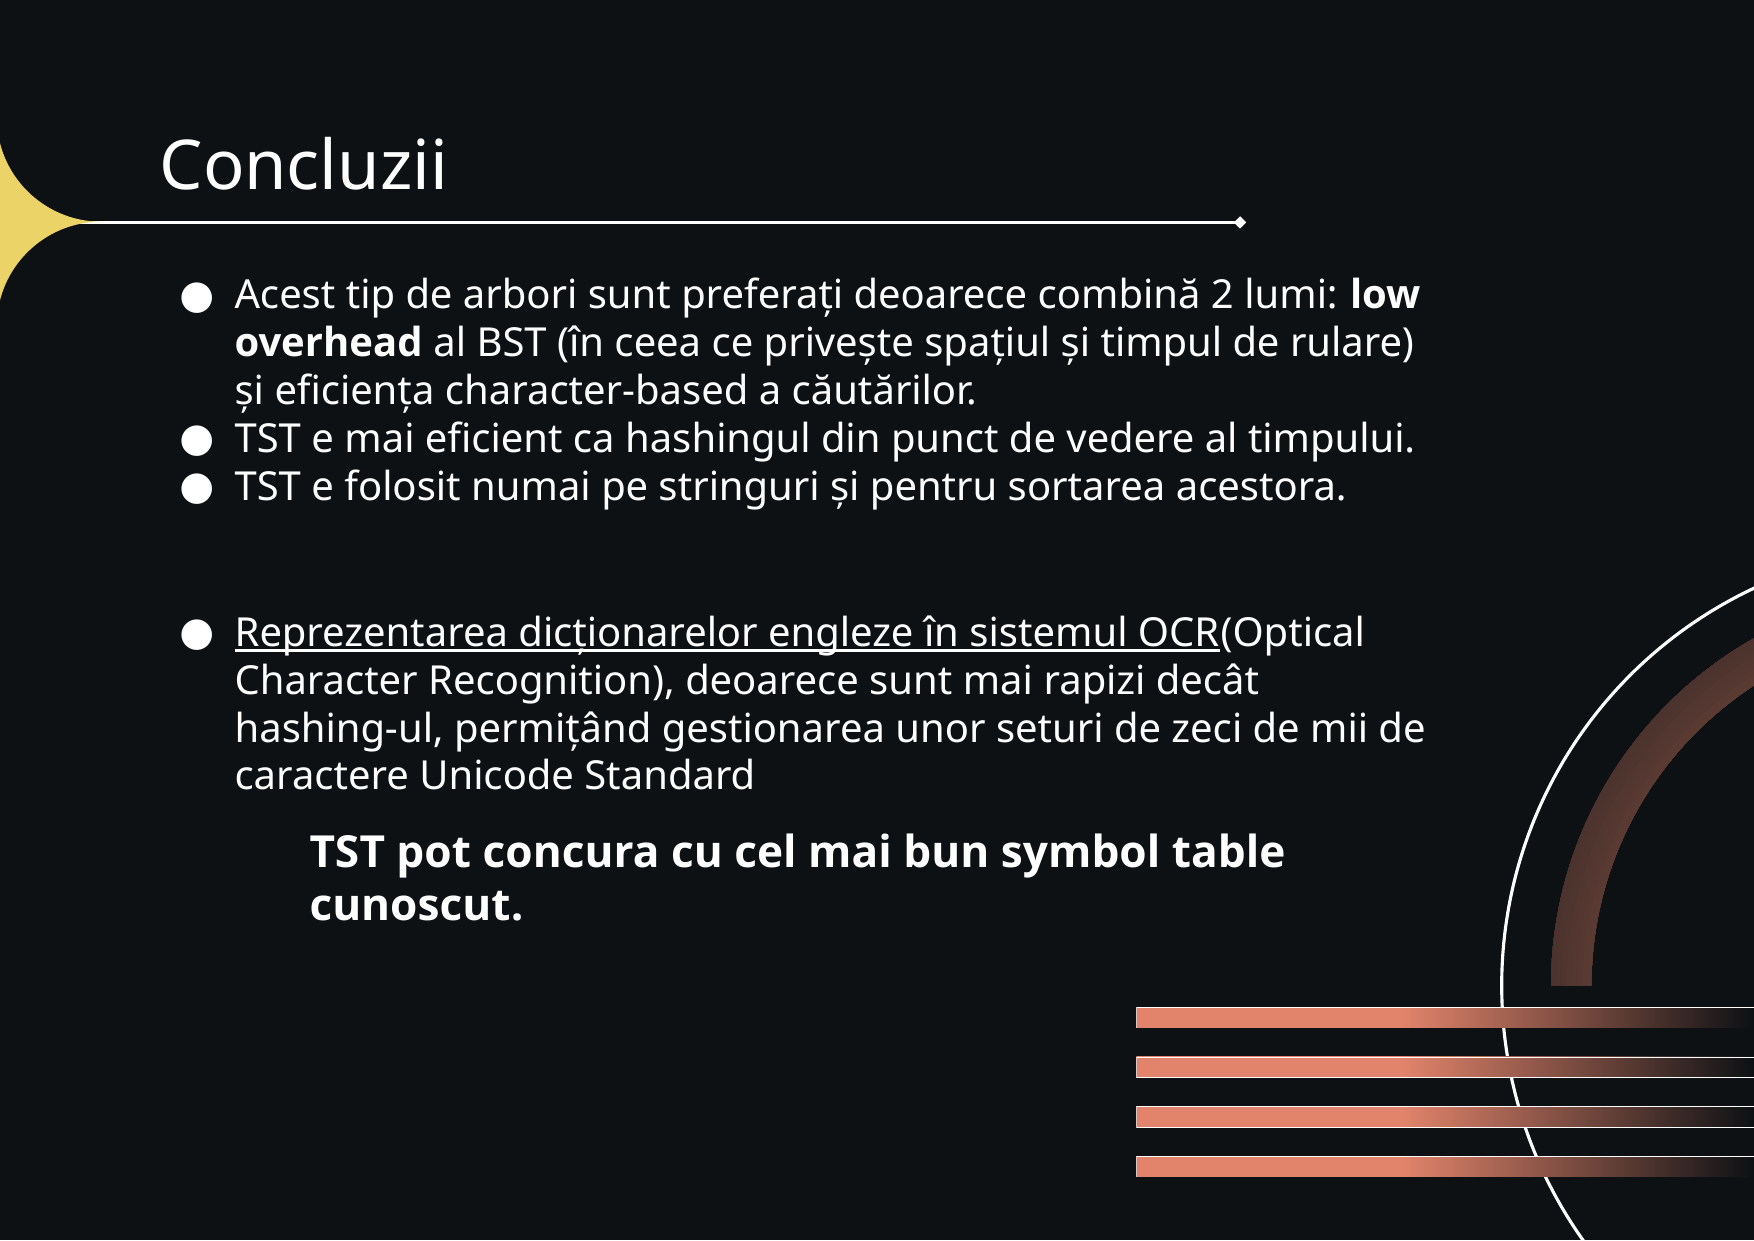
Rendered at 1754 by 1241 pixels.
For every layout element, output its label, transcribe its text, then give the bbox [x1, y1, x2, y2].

list Acest tip de arbori sunt preferați deoarece combină 2 lumi: low overhead al BST (în ceea ce privește spațiul și timpul de rulare) și eficiența character-based a căutărilor. TST e mai eficient ca hashingul din punct de vedere al timpului. TST e folosit numai pe stringuri și pentru sortarea acestora. Reprezentarea dicționarelor engleze în sistemul OCR(Optical Character Recognition), deoarece sunt mai rapizi decât hashing-ul, permițând gestionarea unor seturi de zeci de mii de caractere Unicode Standard TST pot concura cu cel mai bun symbol table cunoscut. [144, 253, 1445, 1121]
title Concluzii [144, 105, 1240, 183]
